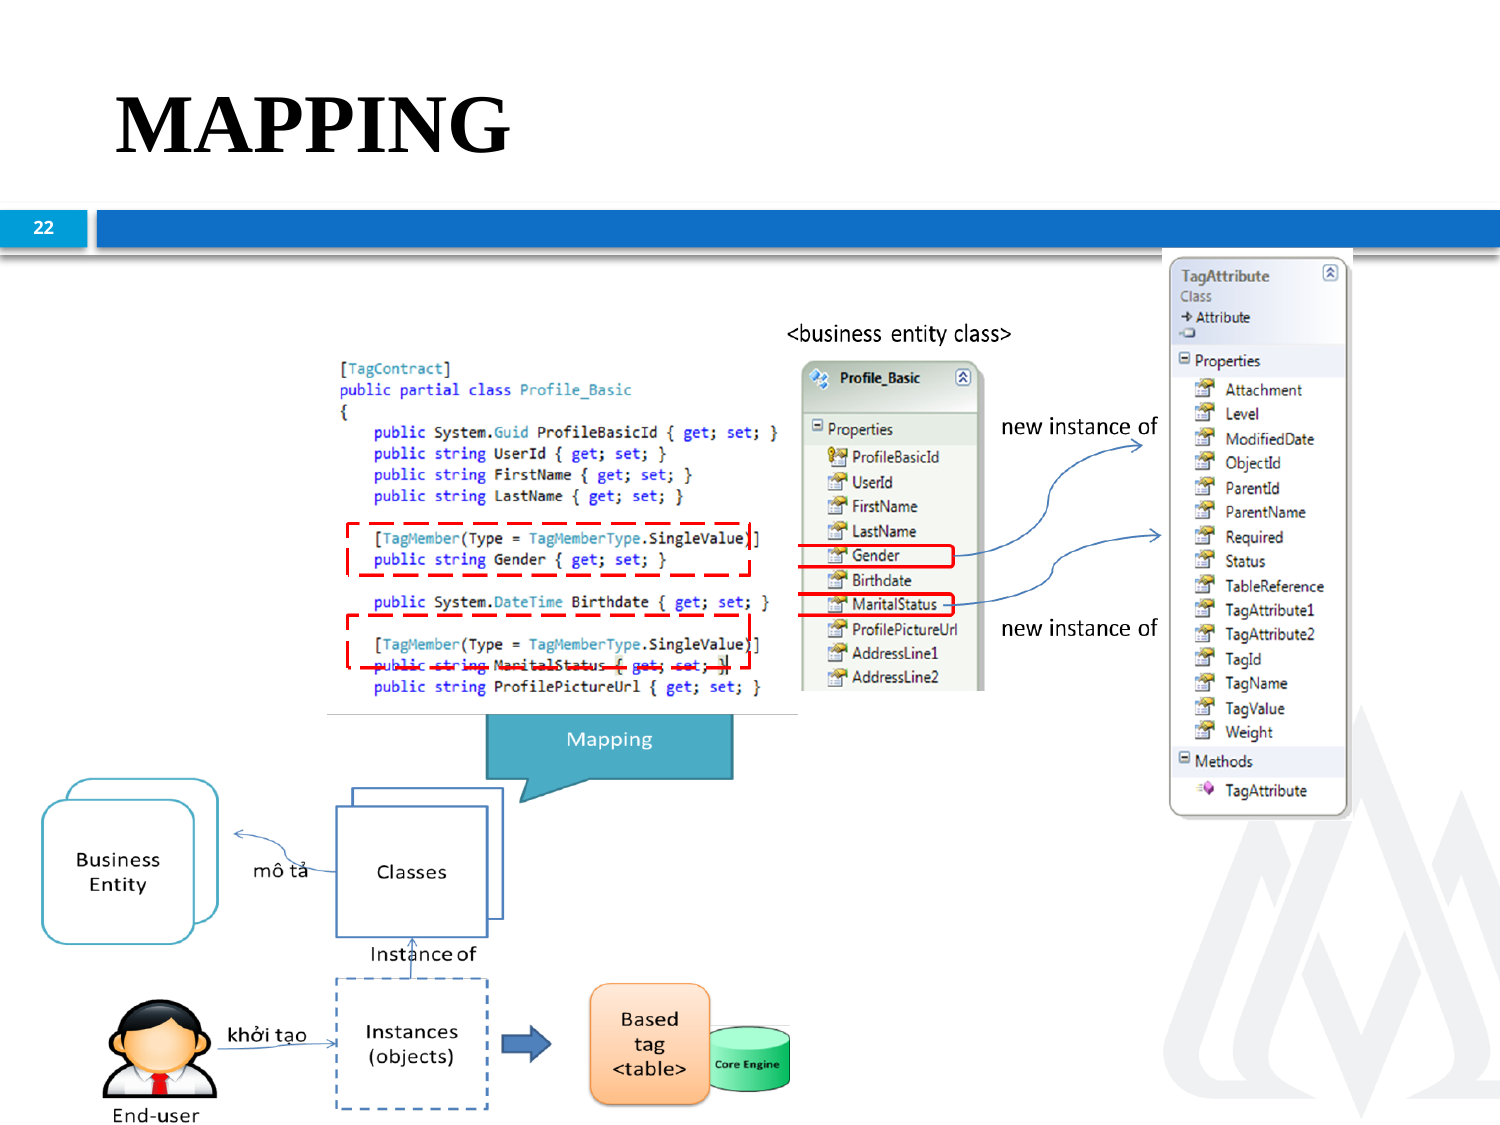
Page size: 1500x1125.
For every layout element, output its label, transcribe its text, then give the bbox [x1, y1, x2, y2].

title mapping [100, 37, 1438, 200]
picture [40, 248, 1353, 1125]
slide_number 22 [0, 208, 88, 249]
